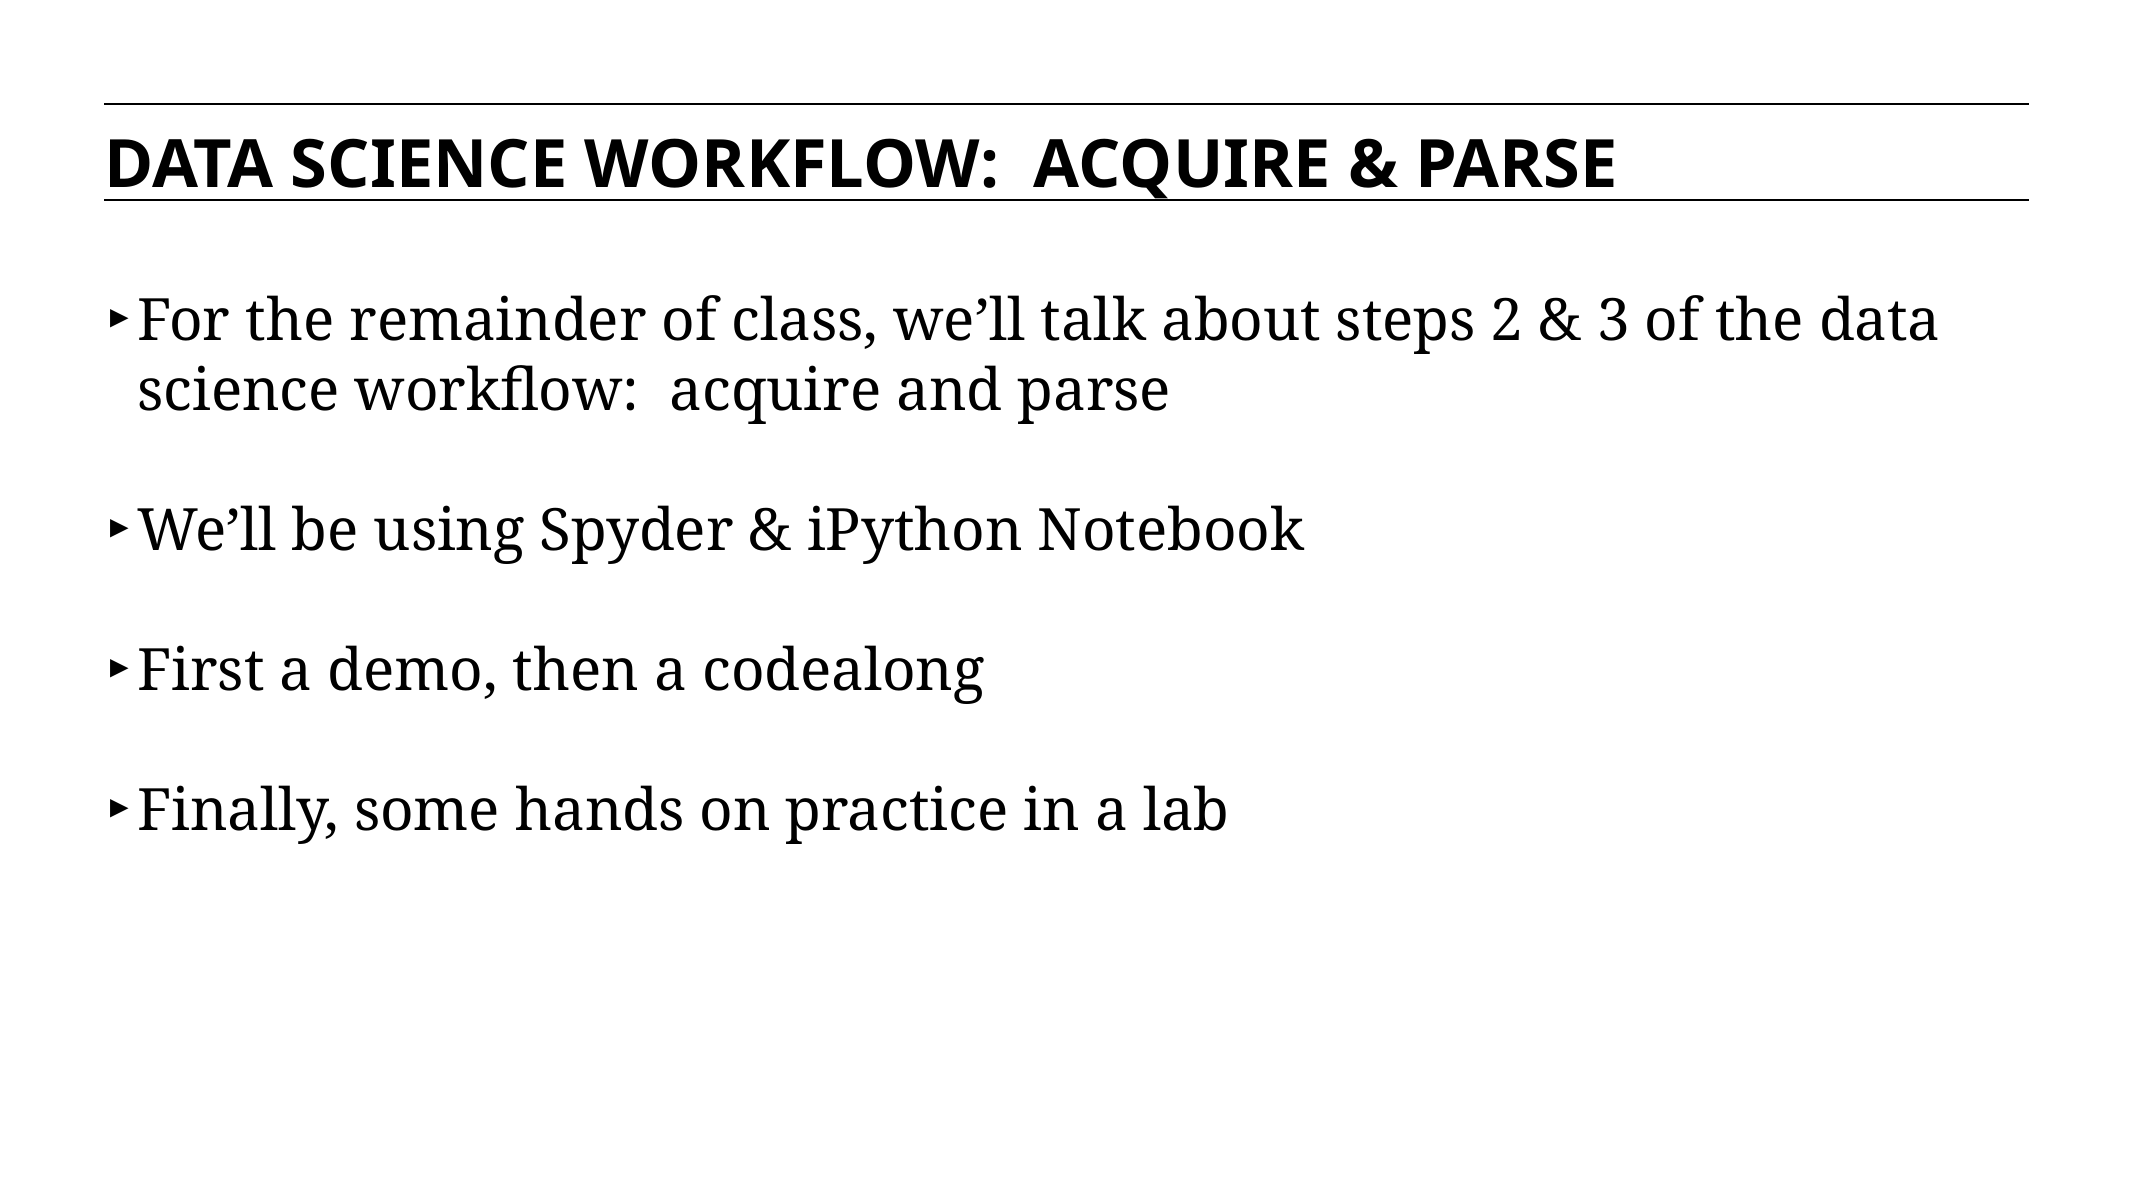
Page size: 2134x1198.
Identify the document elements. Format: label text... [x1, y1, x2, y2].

text_box DATA SCIENCE WORKFLOW: ACQUIRE & PARSE [104, 120, 2049, 192]
list For the remainder of class, we’ll talk about steps 2 & 3 of the data science workflow: acquire and parse We’ll be using Spyder & iPython Notebook First a demo, then a codealong Finally, some hands on practice in a lab [104, 212, 2030, 837]
